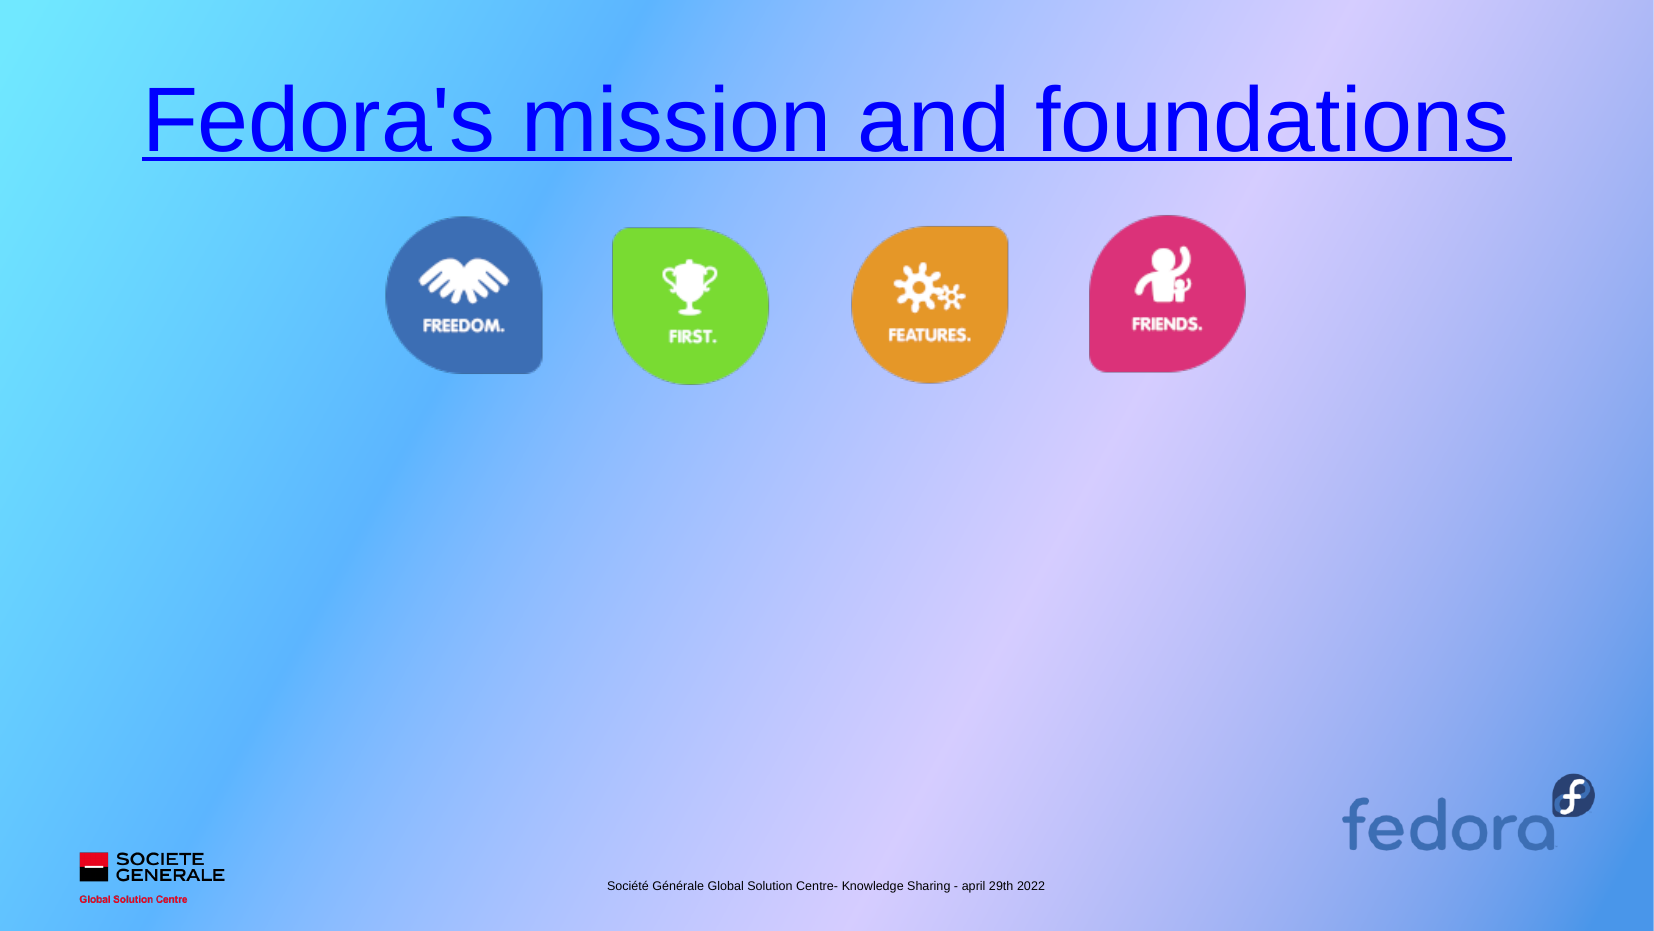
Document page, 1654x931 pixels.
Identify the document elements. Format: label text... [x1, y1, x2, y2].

text_box [82, 124, 1571, 505]
picture [0, 0, 1654, 931]
text_box Société Générale Global Solution Centre- Knowledge Sharing - april 29th 2022 [592, 870, 1062, 901]
text_box Fedora's mission and foundations [82, 37, 1571, 124]
